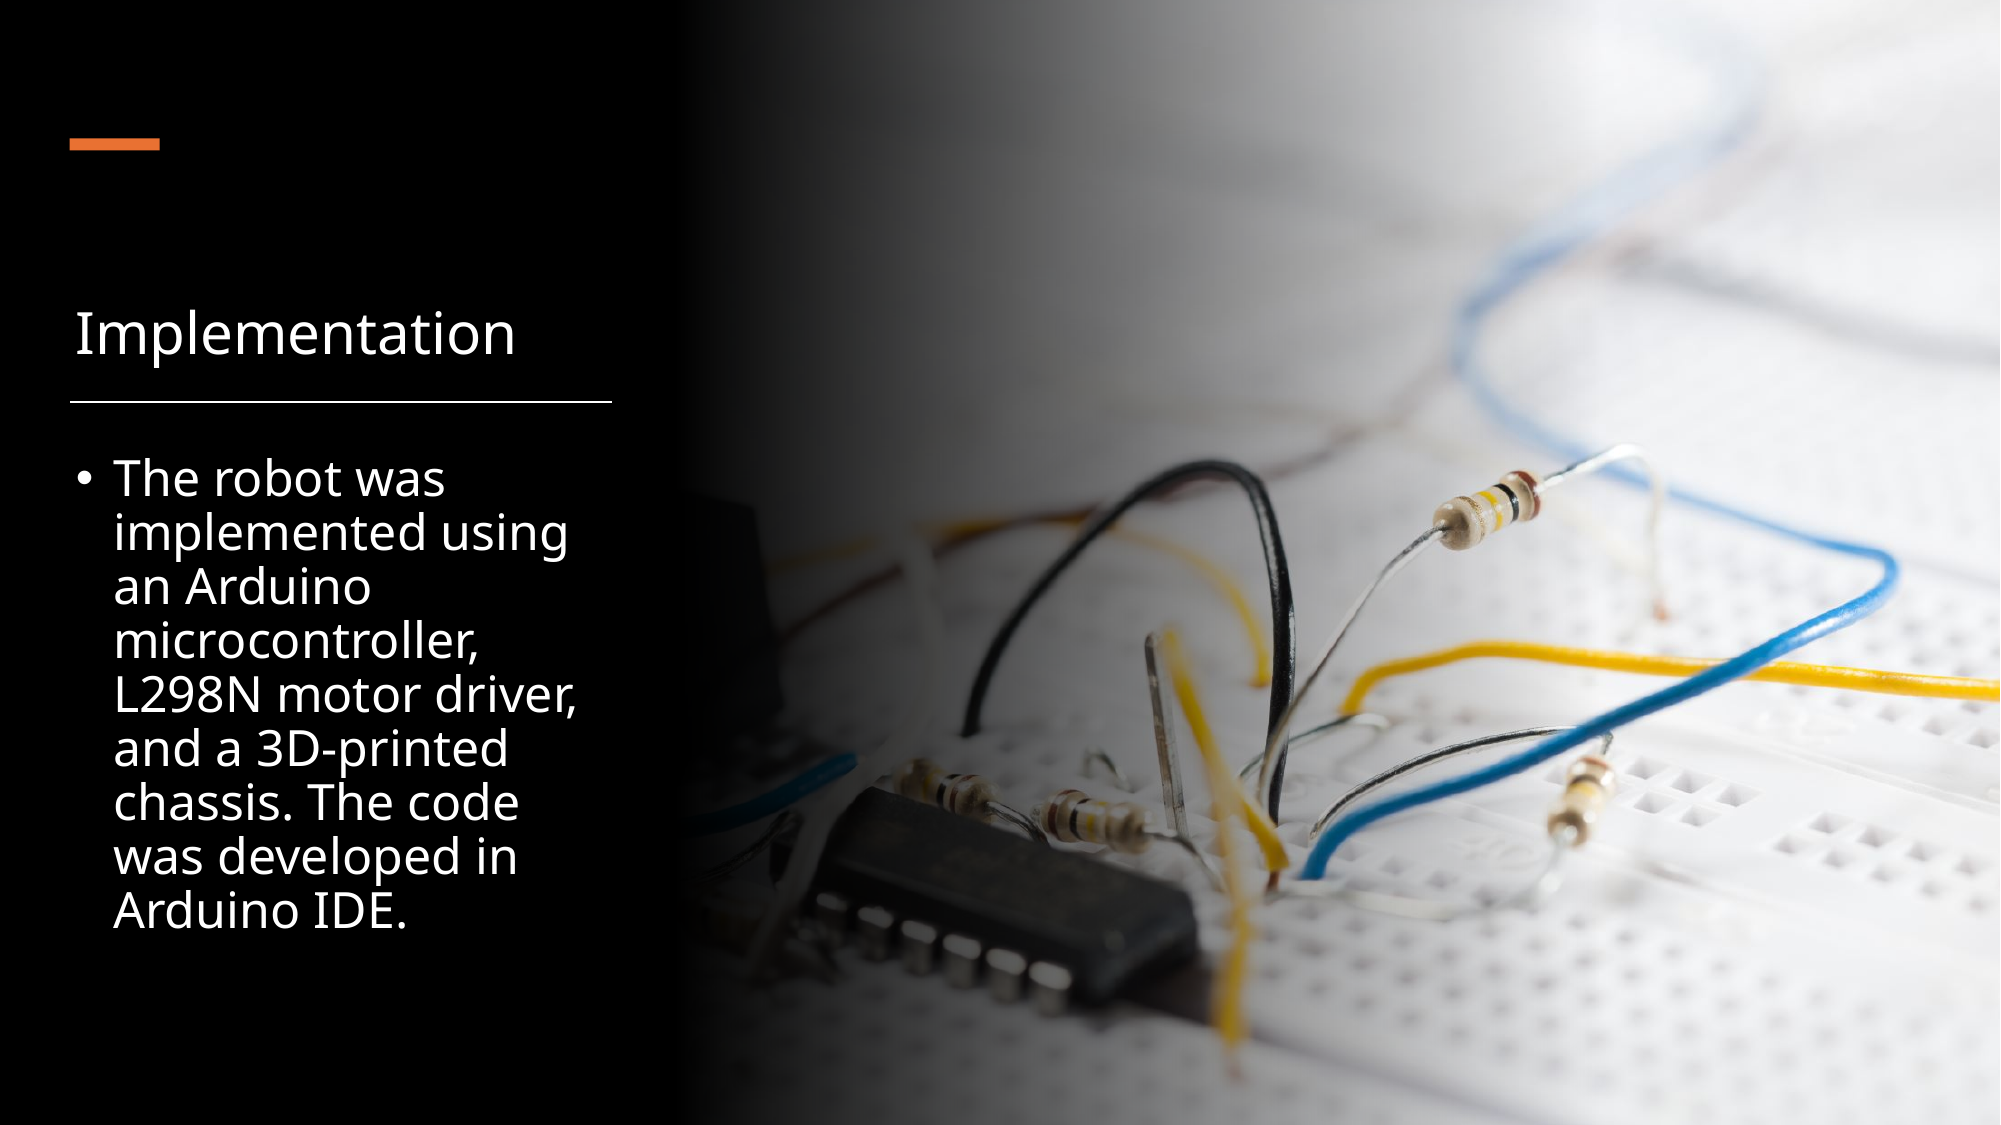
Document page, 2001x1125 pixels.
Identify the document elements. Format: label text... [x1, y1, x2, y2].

text_box [68, 137, 161, 152]
text_box [69, 399, 577, 404]
text_box [0, 0, 577, 1125]
list The robot was implemented using an Arduino microcontroller, L298N motor driver, and a 3D-printed chassis. The code was developed in Arduino IDE. [60, 445, 577, 972]
picture [577, 0, 2000, 1125]
title Implementation [60, 190, 577, 375]
